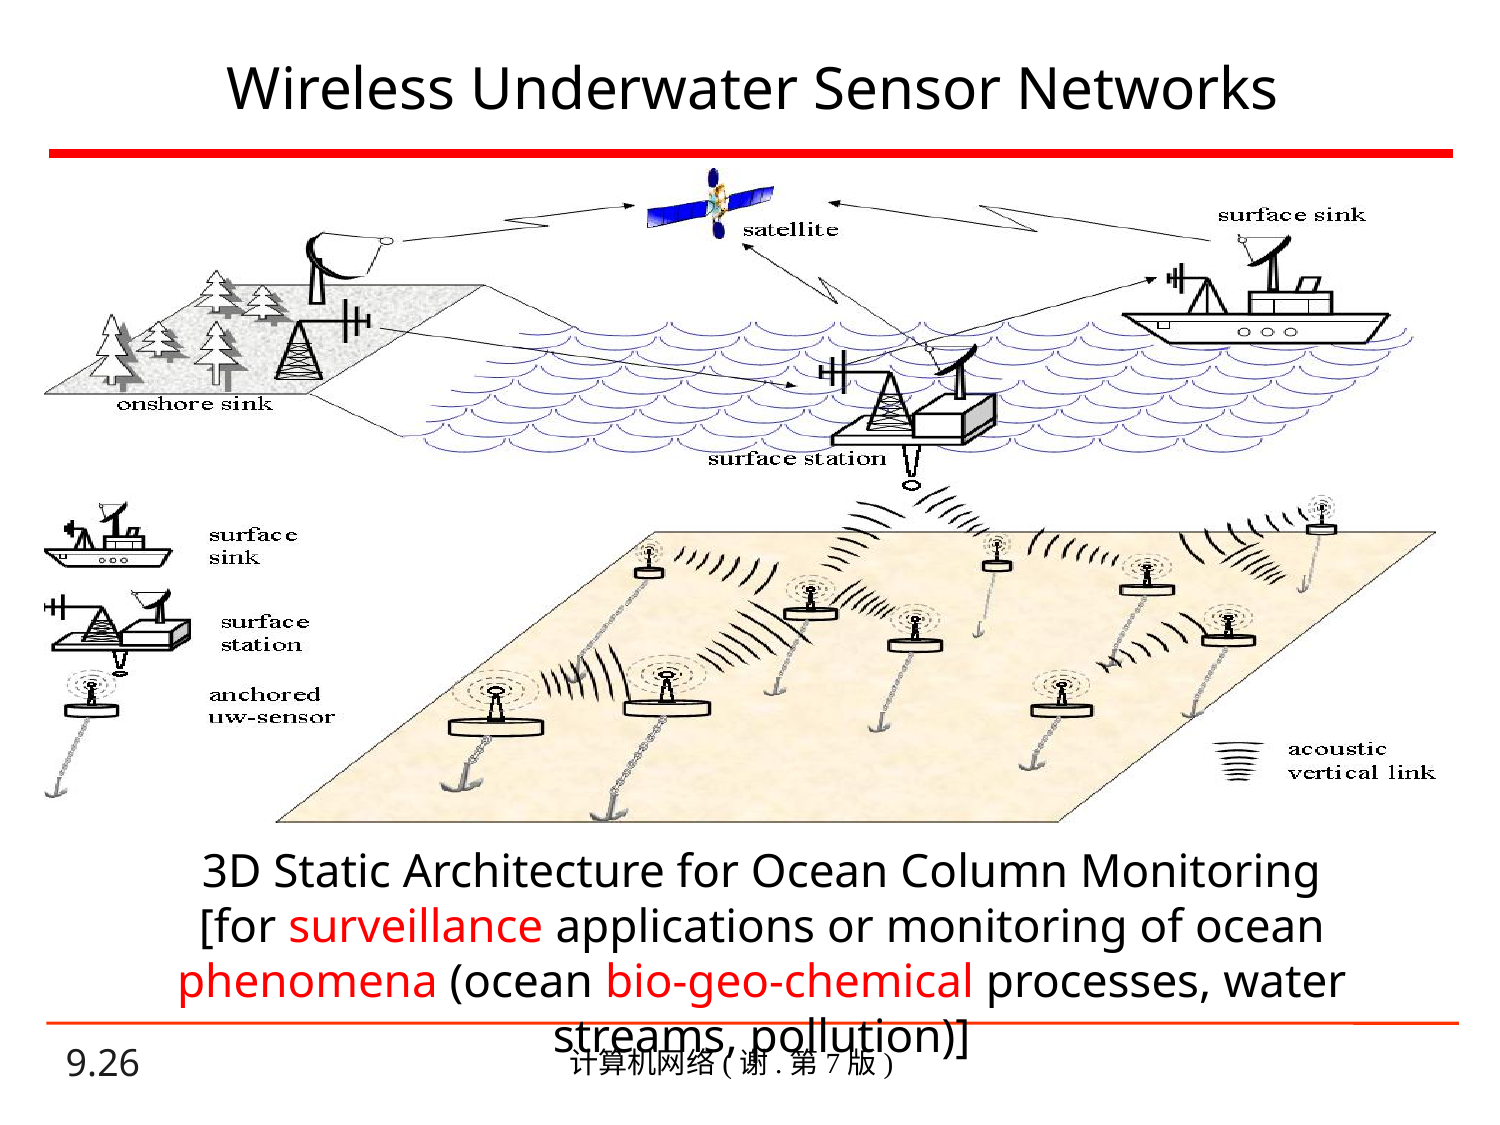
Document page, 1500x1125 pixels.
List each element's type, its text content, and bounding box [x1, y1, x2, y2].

text_box 3D Static Architecture for Ocean Column Monitoring [for surveillance applications or monitoring of ocean phenomena (ocean bio-geo-chemical processes, water streams, pollution)] [64, 834, 1459, 1069]
title Wireless Underwater Sensor Networks [58, 30, 1448, 141]
picture [41, 160, 1448, 823]
